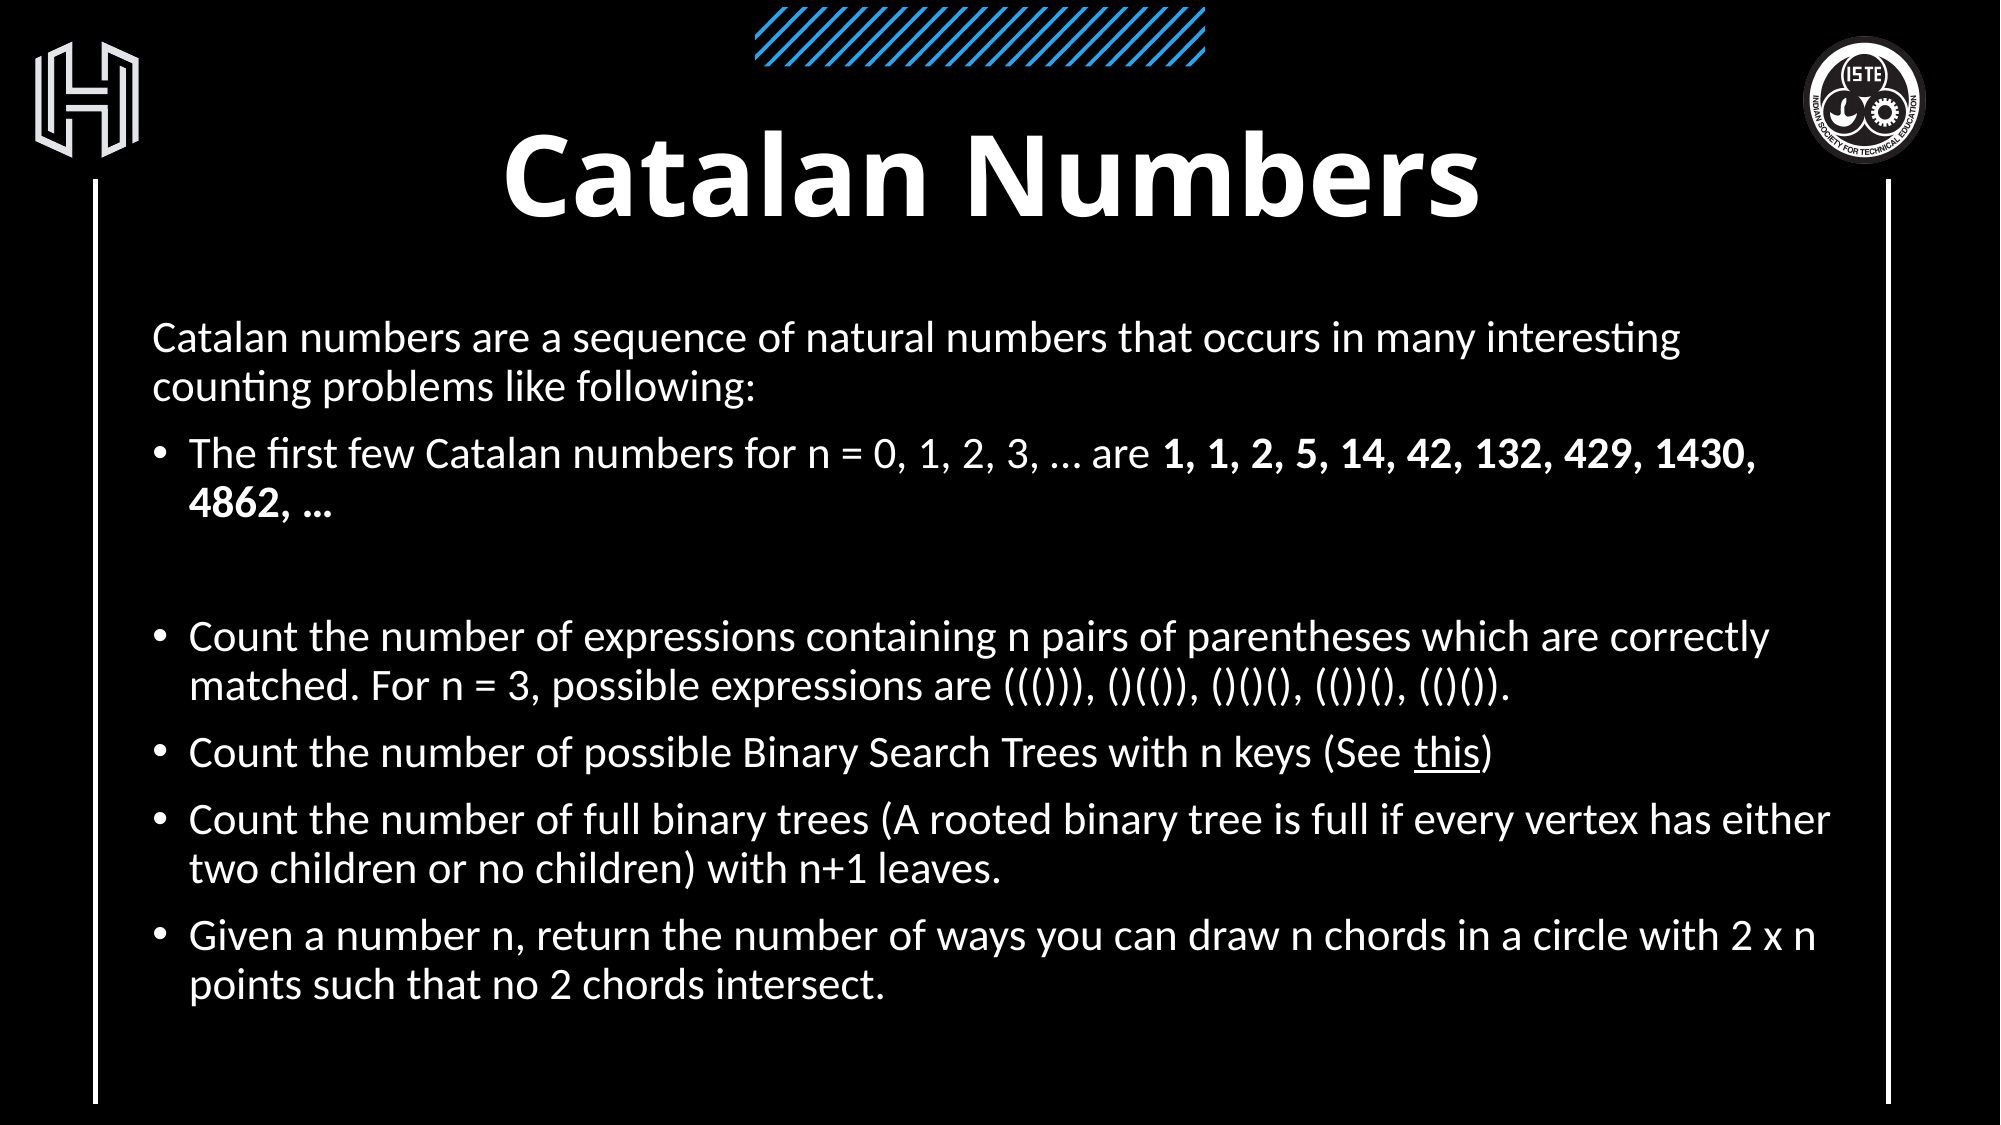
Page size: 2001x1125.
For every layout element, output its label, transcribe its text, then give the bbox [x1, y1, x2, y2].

list Catalan numbers are a sequence of natural numbers that occurs in many interesting counting problems like following: The first few Catalan numbers for n = 0, 1, 2, 3, … are 1, 1, 2, 5, 14, 42, 132, 429, 1430, 4862, … Count the number of expressions containing n pairs of parentheses which are correctly matched. For n = 3, possible expressions are ((())), ()(()), ()()(), (())(), (()()). Count the number of possible Binary Search Trees with n keys (See this) Count the number of full binary trees (A rooted binary tree is full if every vertex has either two children or no children) with n+1 leaves. Given a number n, return the number of ways you can draw n chords in a circle with 2 x n points such that no 2 chords intersect. [137, 306, 1863, 1021]
picture [1802, 36, 1926, 164]
picture [25, 36, 149, 164]
title Catalan Numbers [137, 59, 1846, 300]
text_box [754, 7, 1206, 67]
